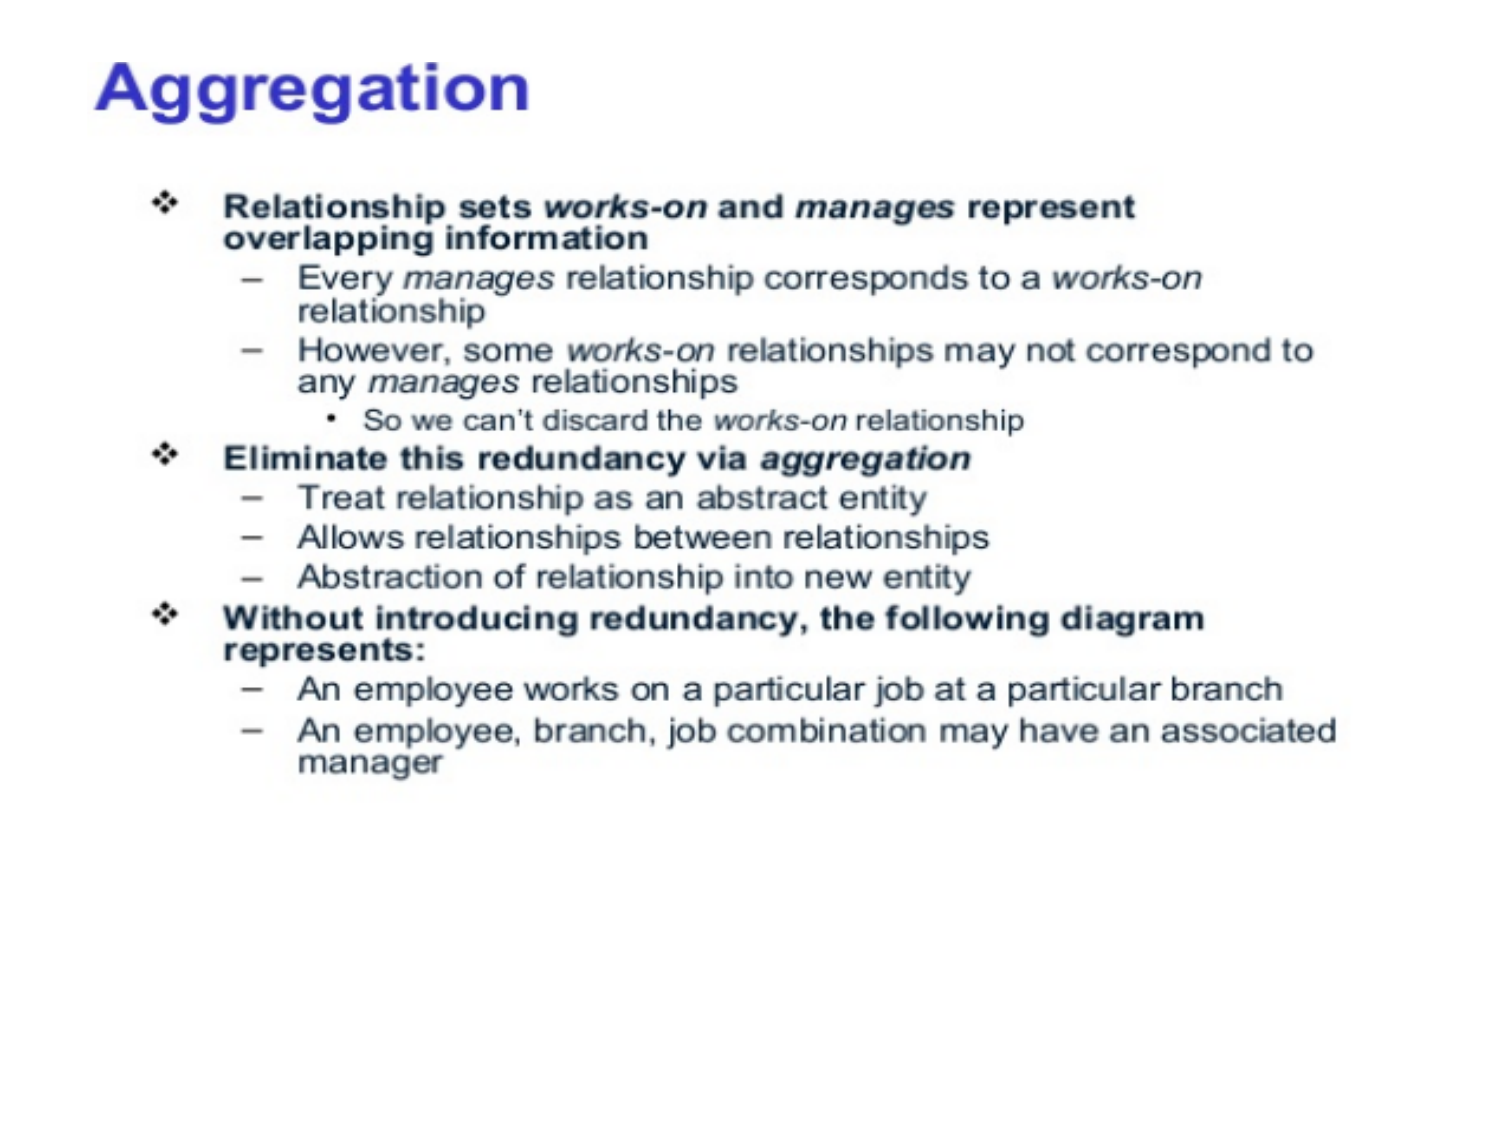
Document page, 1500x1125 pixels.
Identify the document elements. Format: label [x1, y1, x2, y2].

picture [87, 62, 1401, 858]
